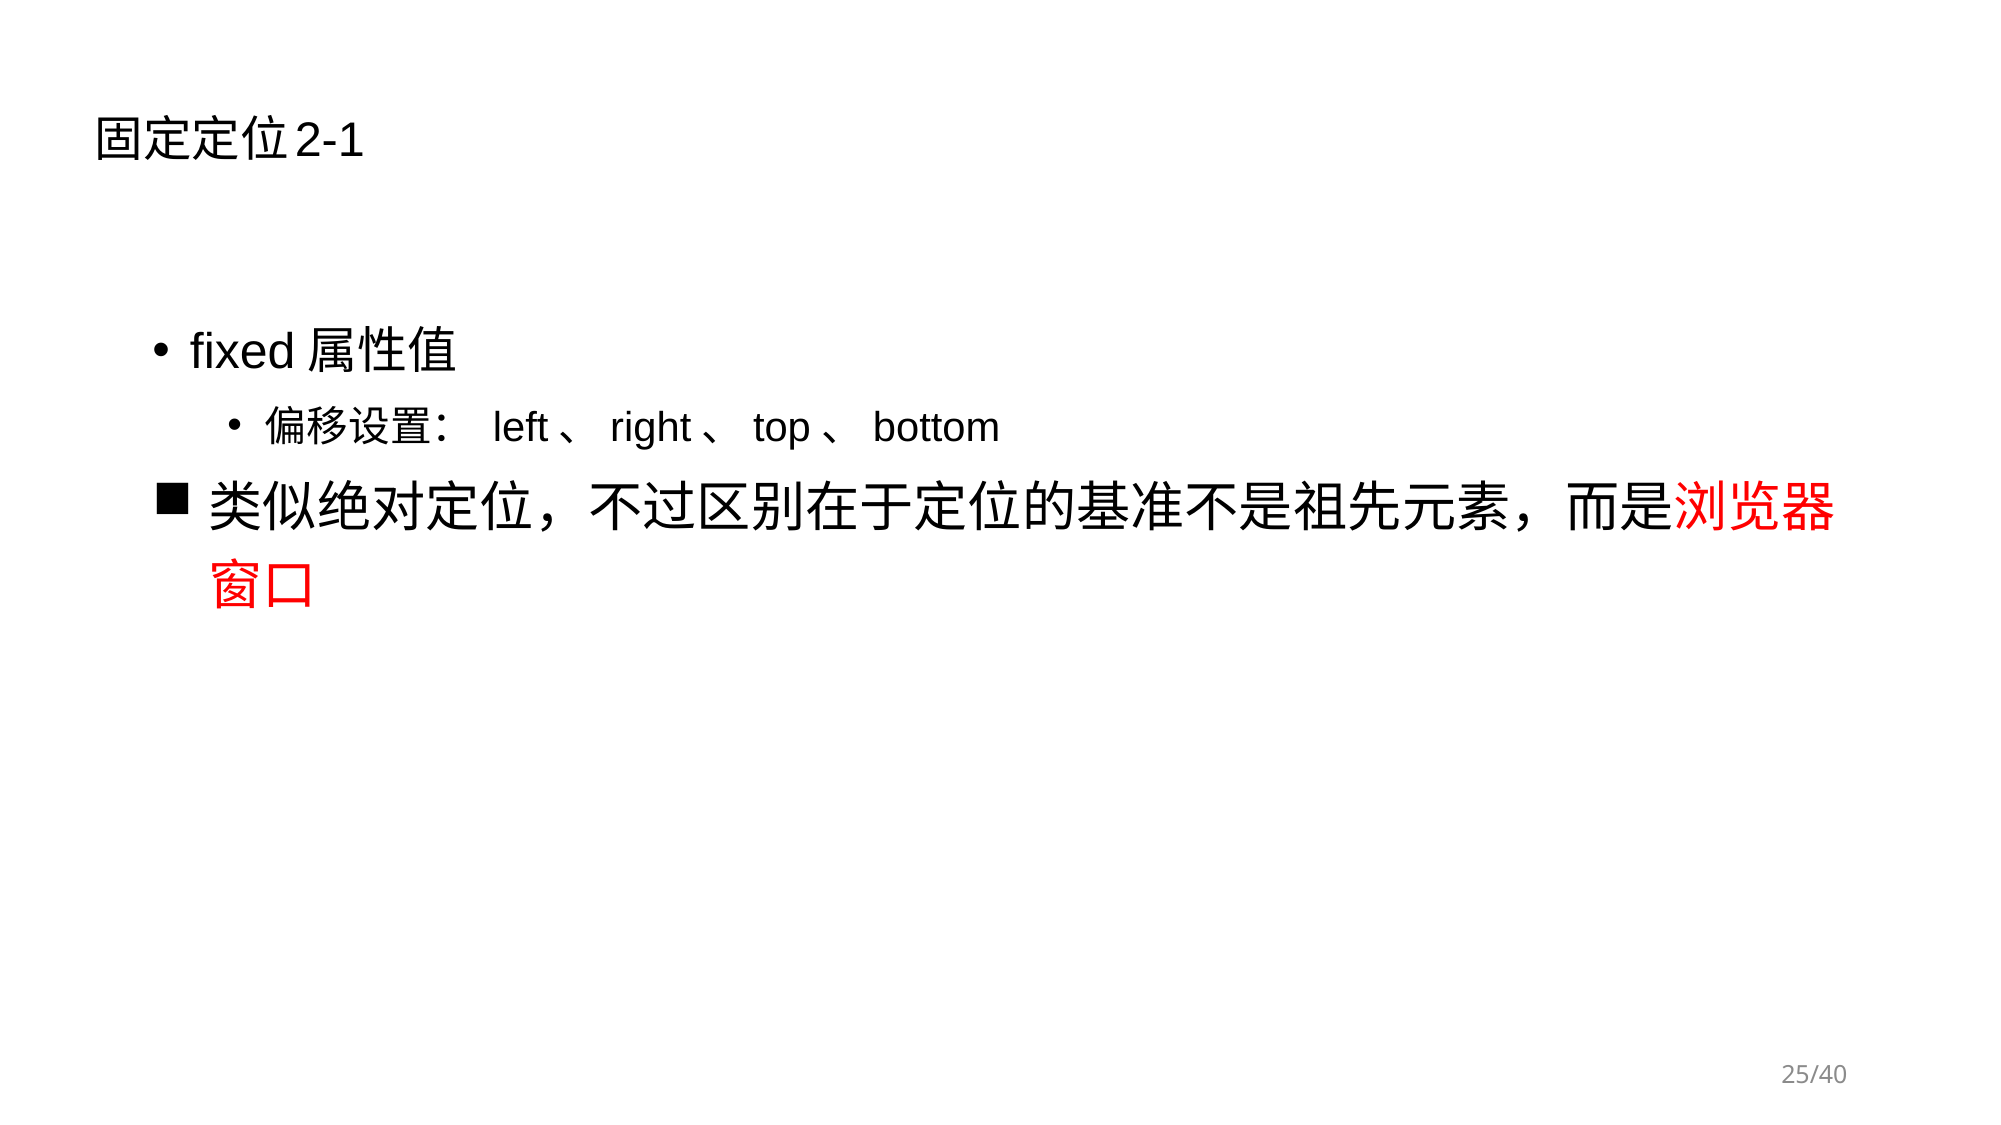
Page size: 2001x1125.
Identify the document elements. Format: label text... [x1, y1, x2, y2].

list fixed属性值 偏移设置： left、right、top、bottom 类似绝对定位，不过区别在于定位的基准不是祖先元素，而是浏览器窗口 [137, 299, 1863, 1014]
title 固定定位2-1 [79, 87, 793, 174]
slide_number /40 [1412, 1042, 1863, 1103]
